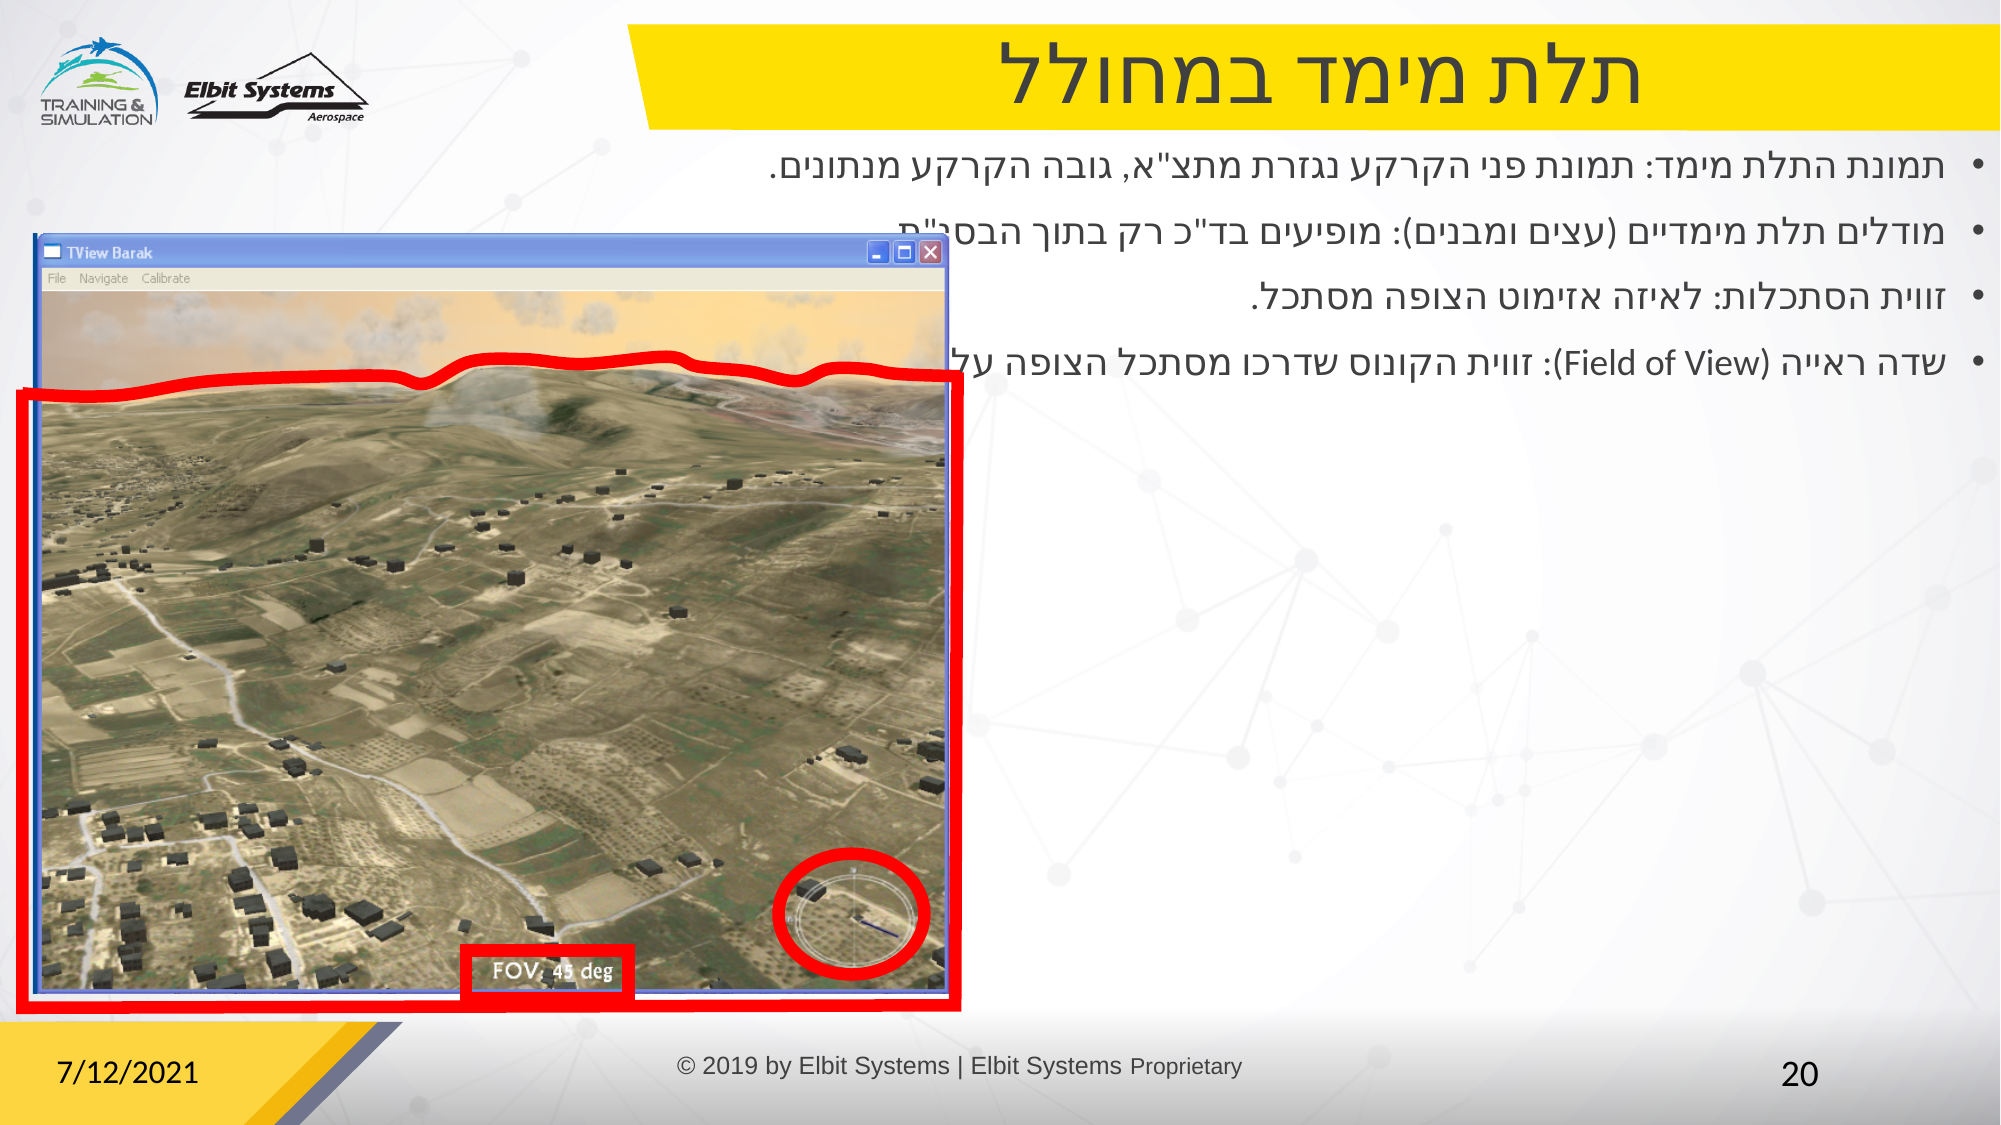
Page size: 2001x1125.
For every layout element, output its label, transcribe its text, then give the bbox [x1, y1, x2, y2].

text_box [22, 356, 960, 1008]
title תלת מימד במחולל [645, 24, 2000, 129]
picture [0, 0, 2001, 1125]
list תמונת התלת מימד: תמונת פני הקרקע נגזרת מתצ"א, גובה הקרקע מנתונים. מודלים תלת מימדיים (עצים ומבנים): מופיעים בד"כ רק בתוך הבסנ"ת. זווית הסתכלות: לאיזה אזימוט הצופה מסתכל. שדה ראייה (Field of View): זווית הקונוס שדרכו מסתכל הצופה על הזירה. [0, 133, 2000, 1022]
picture [32, 233, 950, 356]
